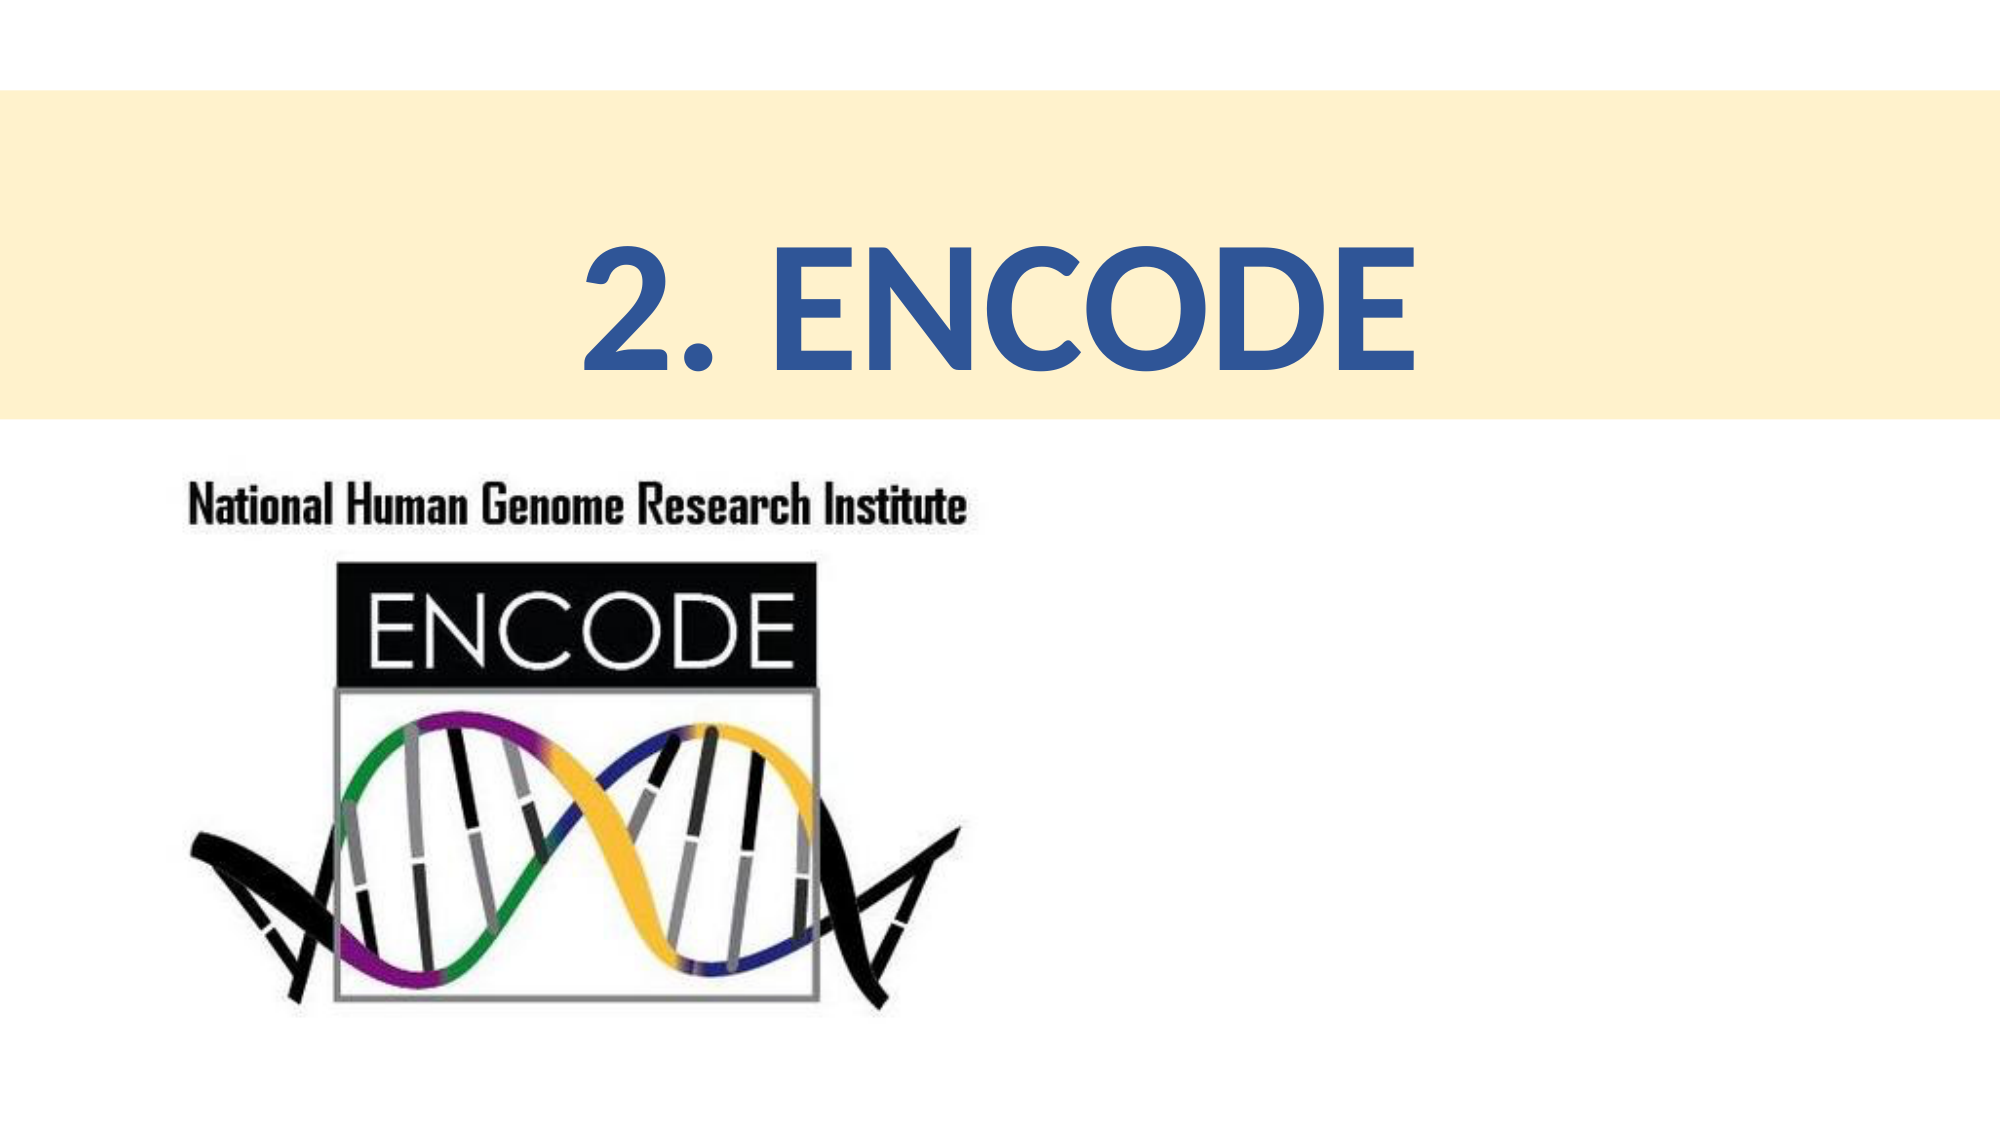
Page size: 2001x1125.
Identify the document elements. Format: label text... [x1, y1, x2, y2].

text_box 2. ENCODE [0, 90, 2000, 420]
picture [105, 379, 1080, 1125]
